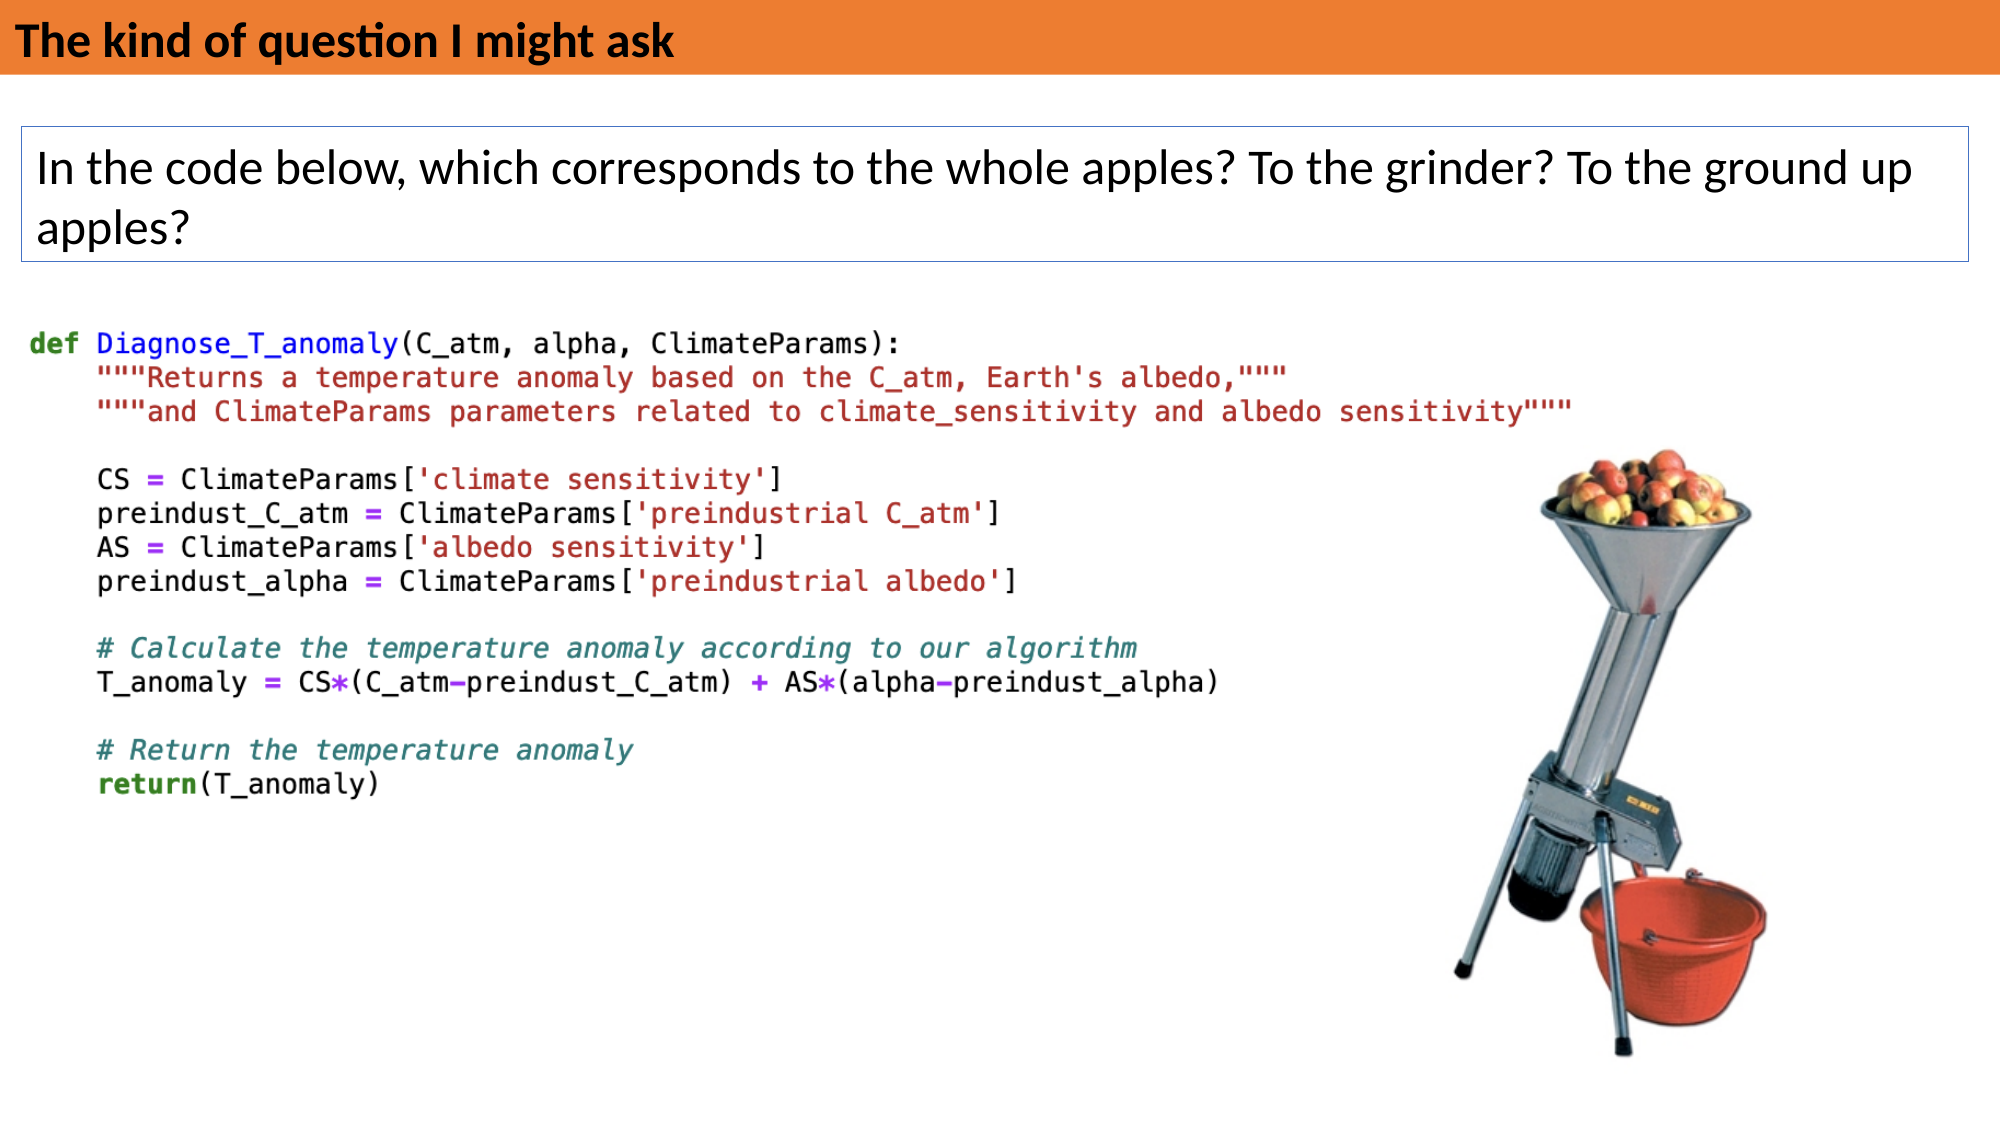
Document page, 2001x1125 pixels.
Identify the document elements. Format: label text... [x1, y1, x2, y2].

text_box The kind of question I might ask [0, 0, 2000, 75]
picture [21, 316, 1948, 1074]
text_box In the code below, which corresponds to the whole apples? To the grinder? To the ground up apples? [21, 126, 1969, 262]
